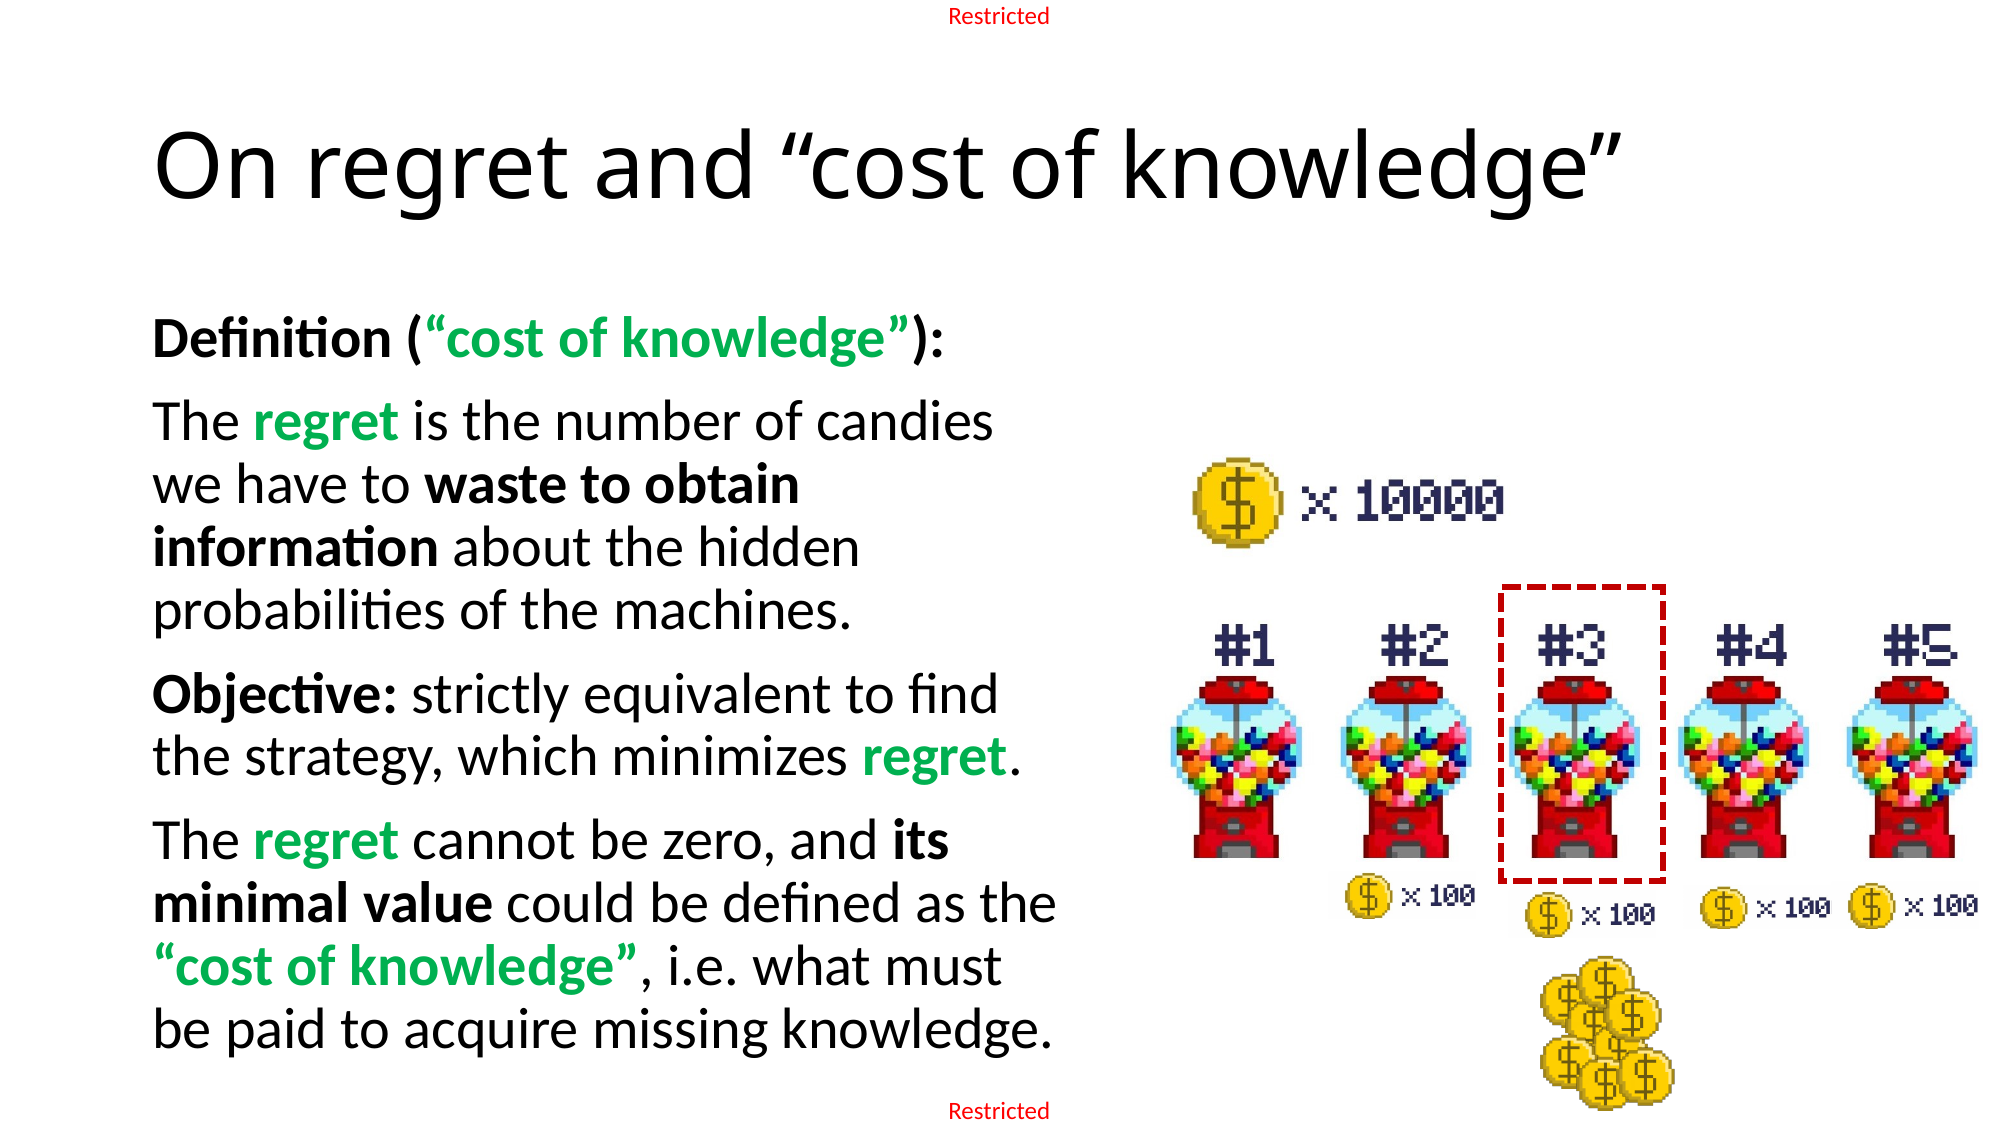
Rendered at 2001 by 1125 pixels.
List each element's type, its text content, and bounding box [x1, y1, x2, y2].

picture [1160, 454, 1983, 862]
picture [1508, 890, 1699, 1125]
picture [1327, 871, 1476, 919]
text_box [1500, 862, 1664, 882]
list Definition (“cost of knowledge”): The regret is the number of candies we have to waste to obtain information about the hidden probabilities of the machines. Objective: strictly equivalent to find the strategy, which minimizes regret. The regret cannot be zero, and its minimal value could be defined as the “cost of knowledge”, i.e. what must be paid to acquire missing knowledge. [137, 299, 1091, 1125]
title On regret and “cost of knowledge” [137, 59, 1863, 278]
picture [1683, 881, 1979, 929]
